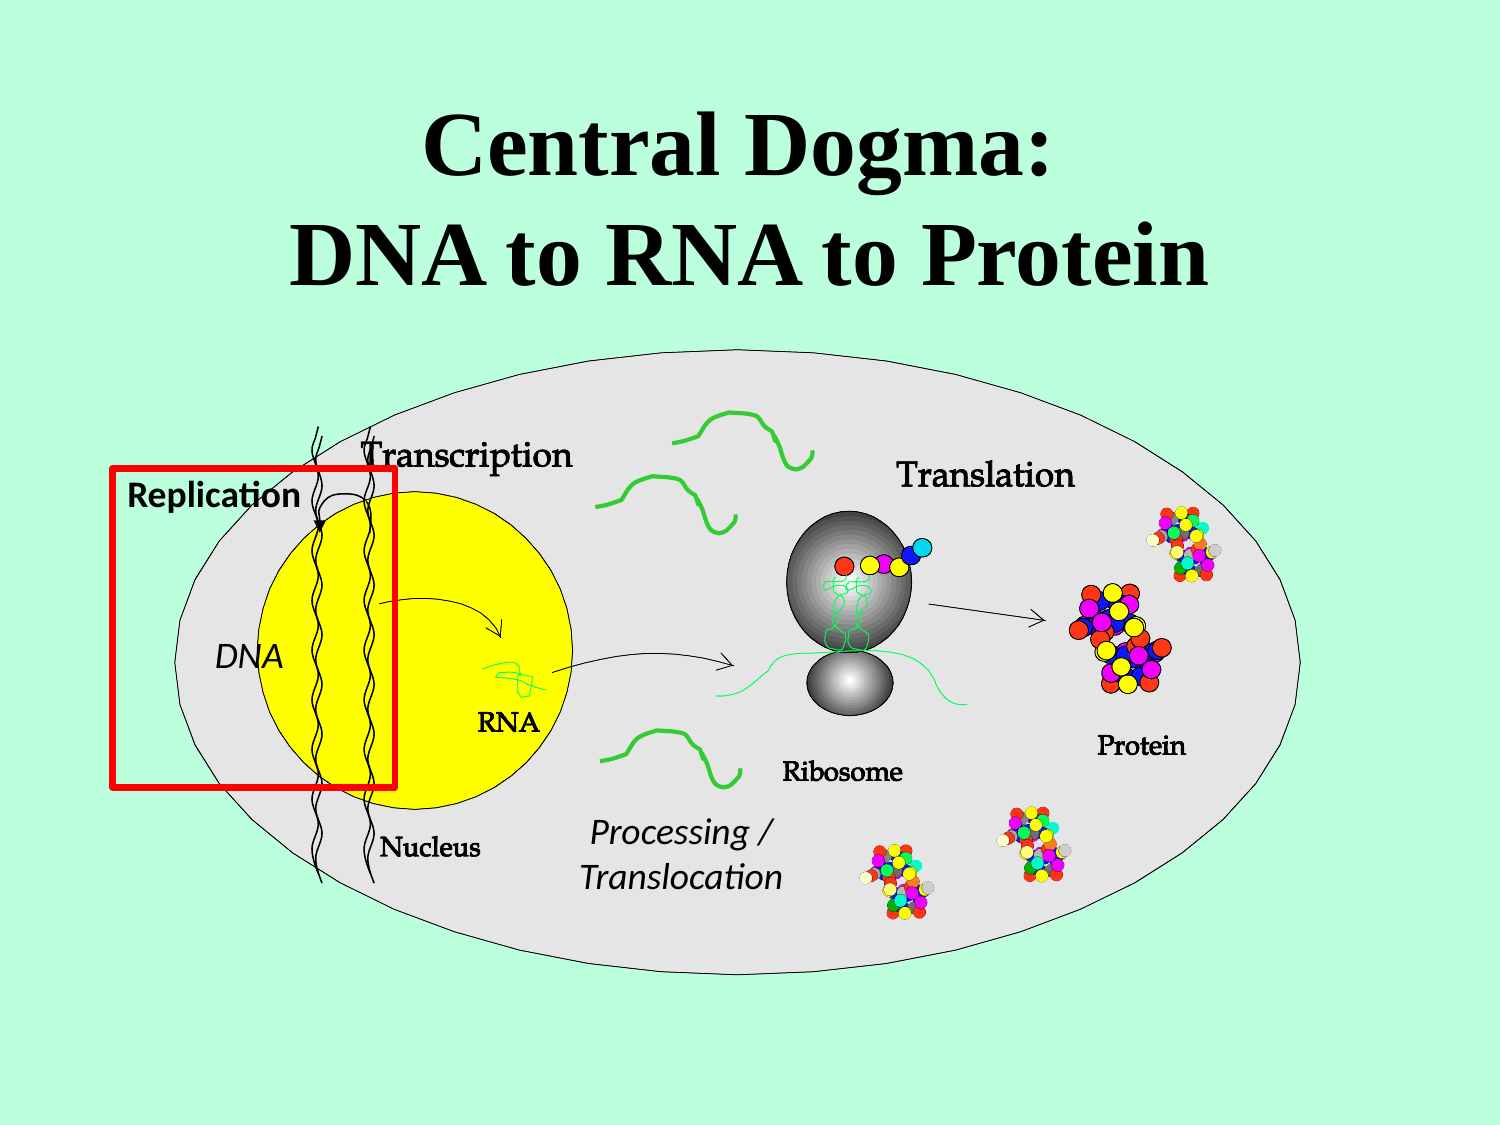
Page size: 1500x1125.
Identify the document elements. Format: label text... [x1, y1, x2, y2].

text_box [360, 537, 378, 773]
picture [162, 337, 1313, 988]
text_box Central Dogma: DNA to RNA to Protein [112, 99, 1388, 288]
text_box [308, 537, 326, 773]
text_box [112, 468, 157, 788]
text_box Replication [112, 462, 157, 468]
